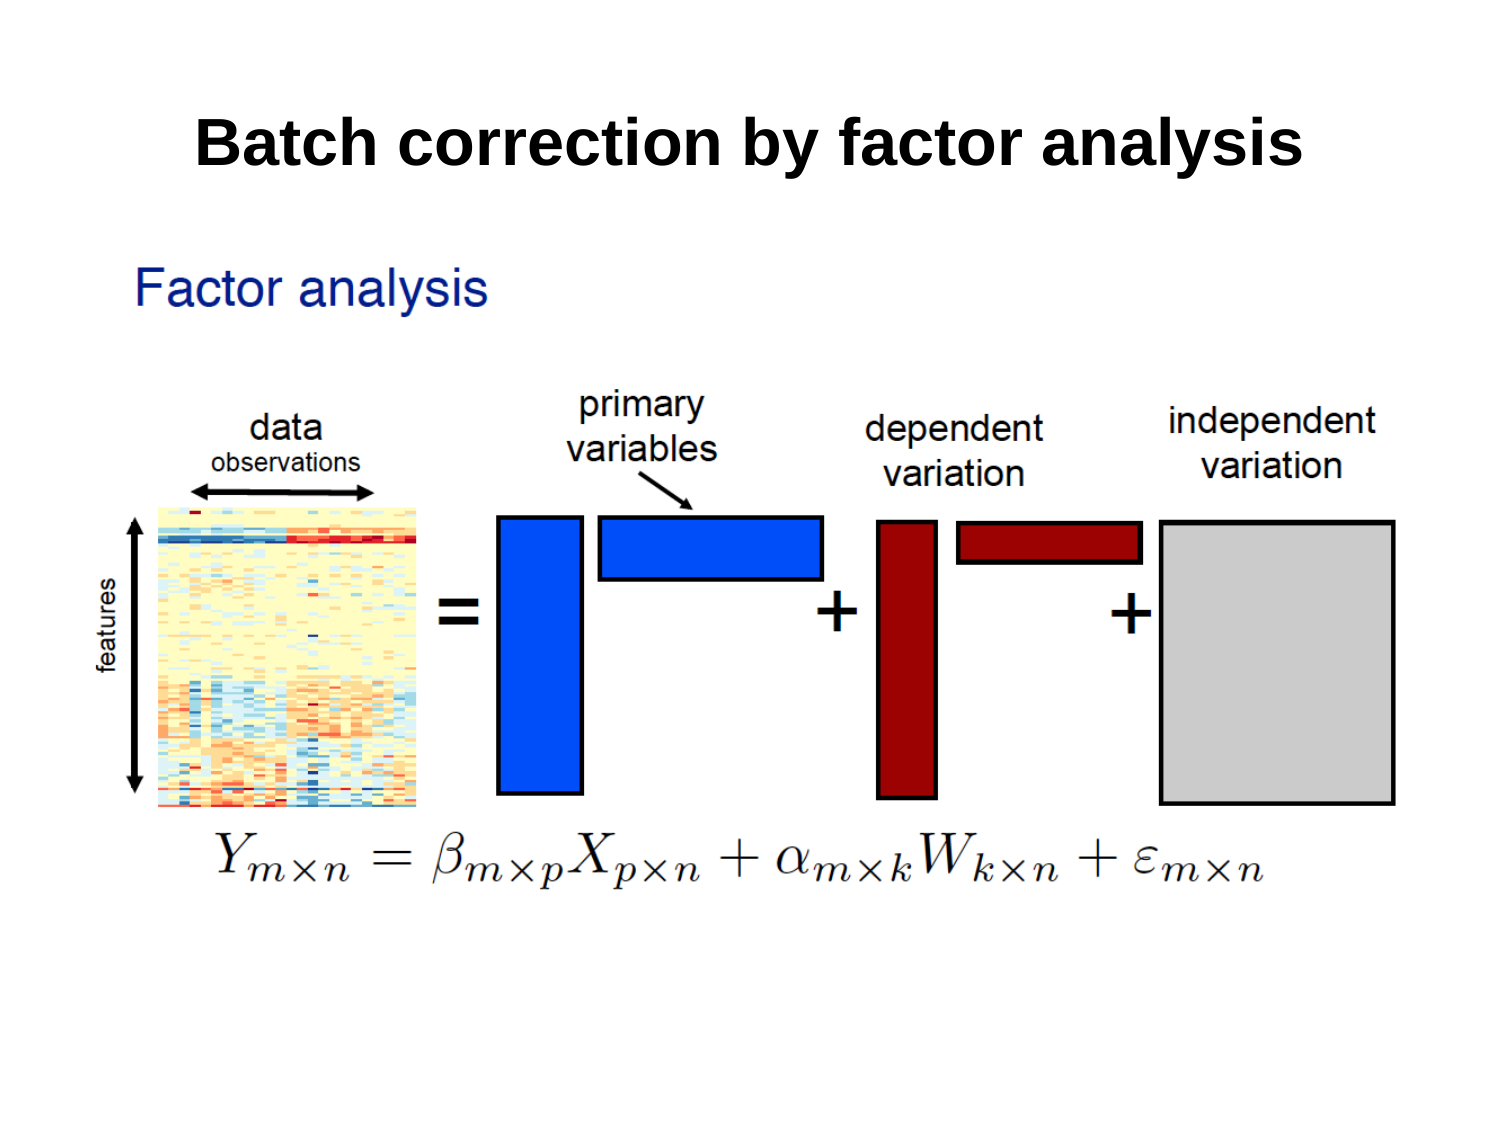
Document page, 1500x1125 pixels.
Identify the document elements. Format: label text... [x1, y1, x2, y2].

picture [95, 244, 1399, 916]
title Batch correction by factor analysis [75, 45, 1425, 233]
